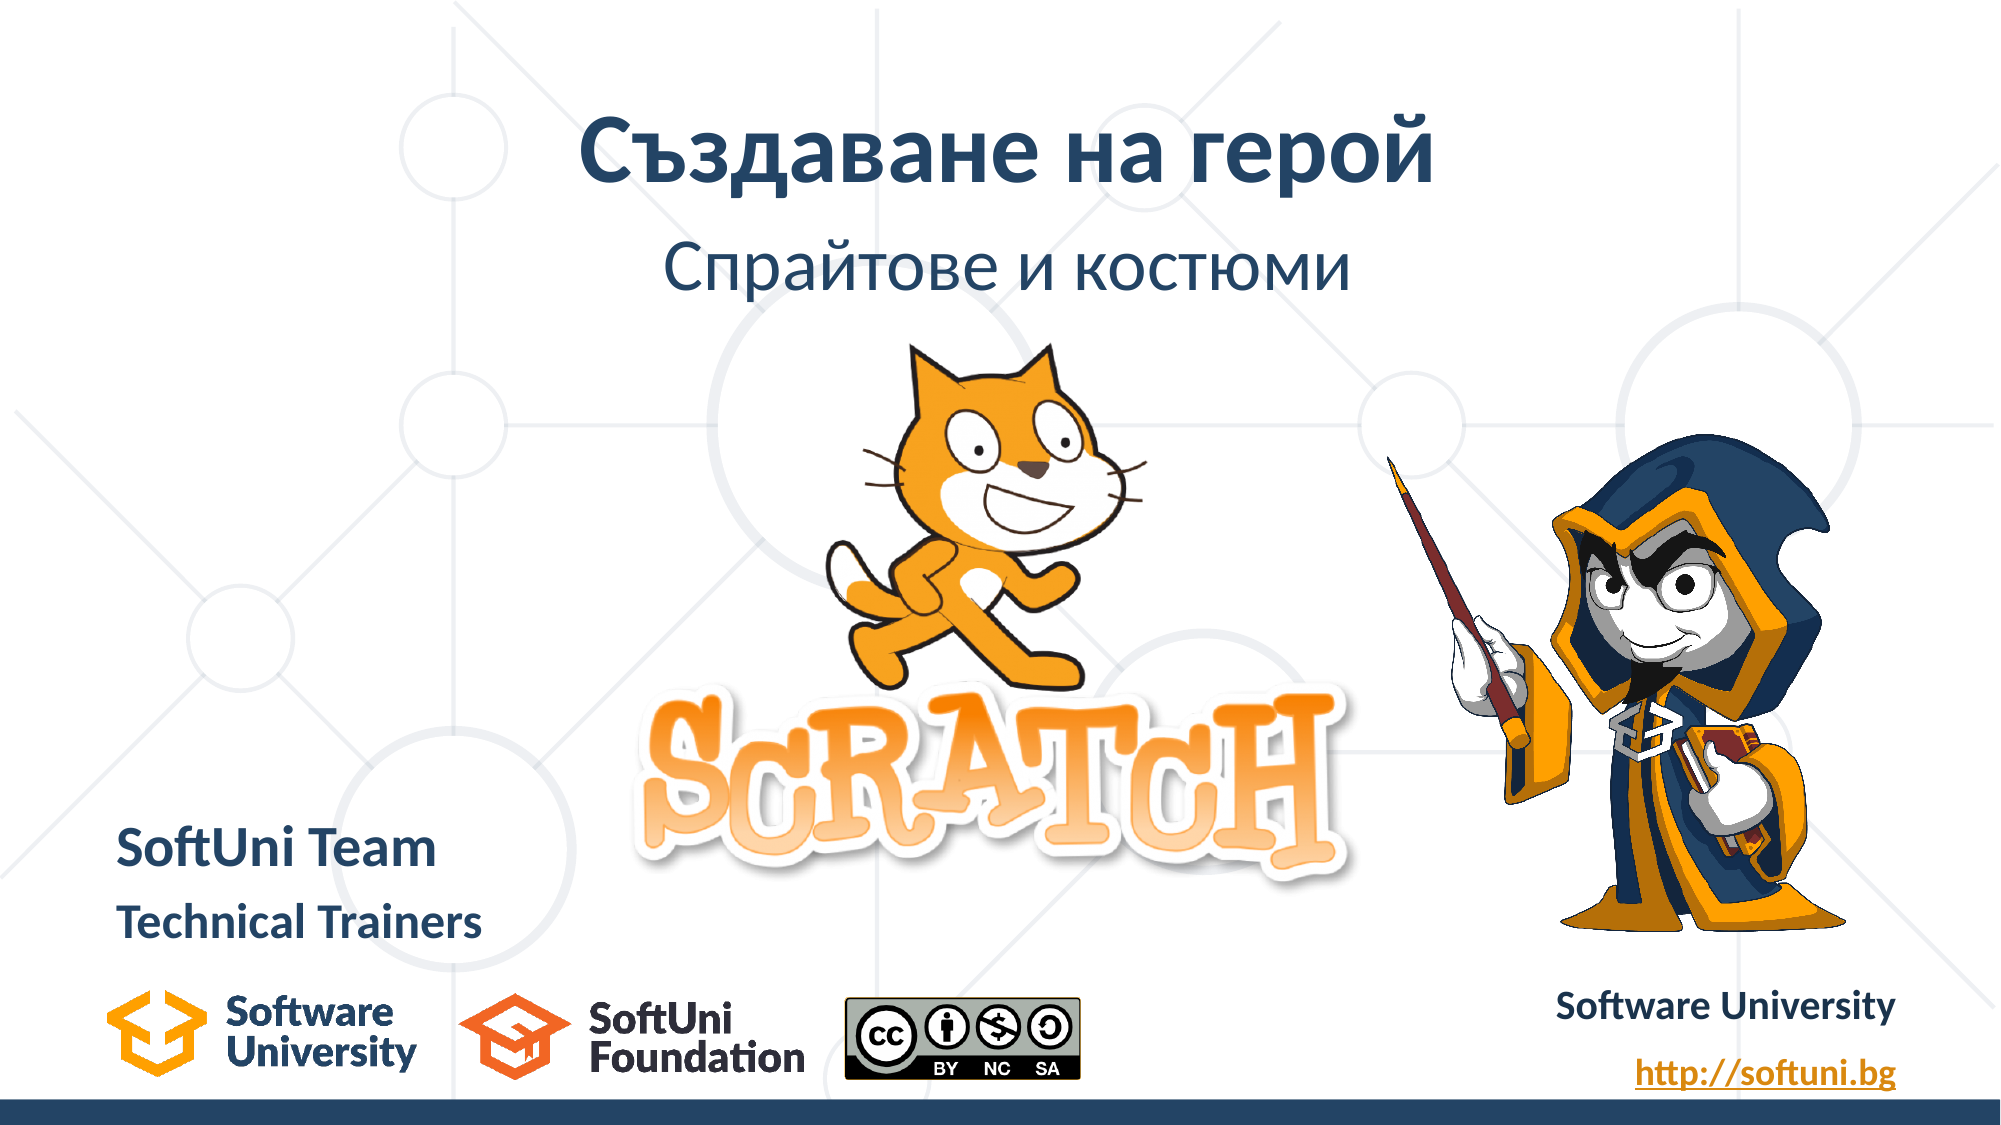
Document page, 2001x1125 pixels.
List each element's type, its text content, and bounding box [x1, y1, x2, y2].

title Създаване на герой [109, 70, 1909, 216]
picture [611, 333, 1891, 953]
list SoftUni Team [110, 800, 595, 880]
list http://softuni.bg [1417, 1040, 1903, 1098]
picture [845, 998, 1081, 1079]
list Software University [1417, 970, 1903, 1034]
subtitle Спрайтове и костюми [109, 216, 1909, 350]
picture [107, 990, 211, 1077]
list Technical Trainers [110, 880, 595, 954]
picture [221, 990, 417, 1077]
picture [458, 993, 804, 1080]
